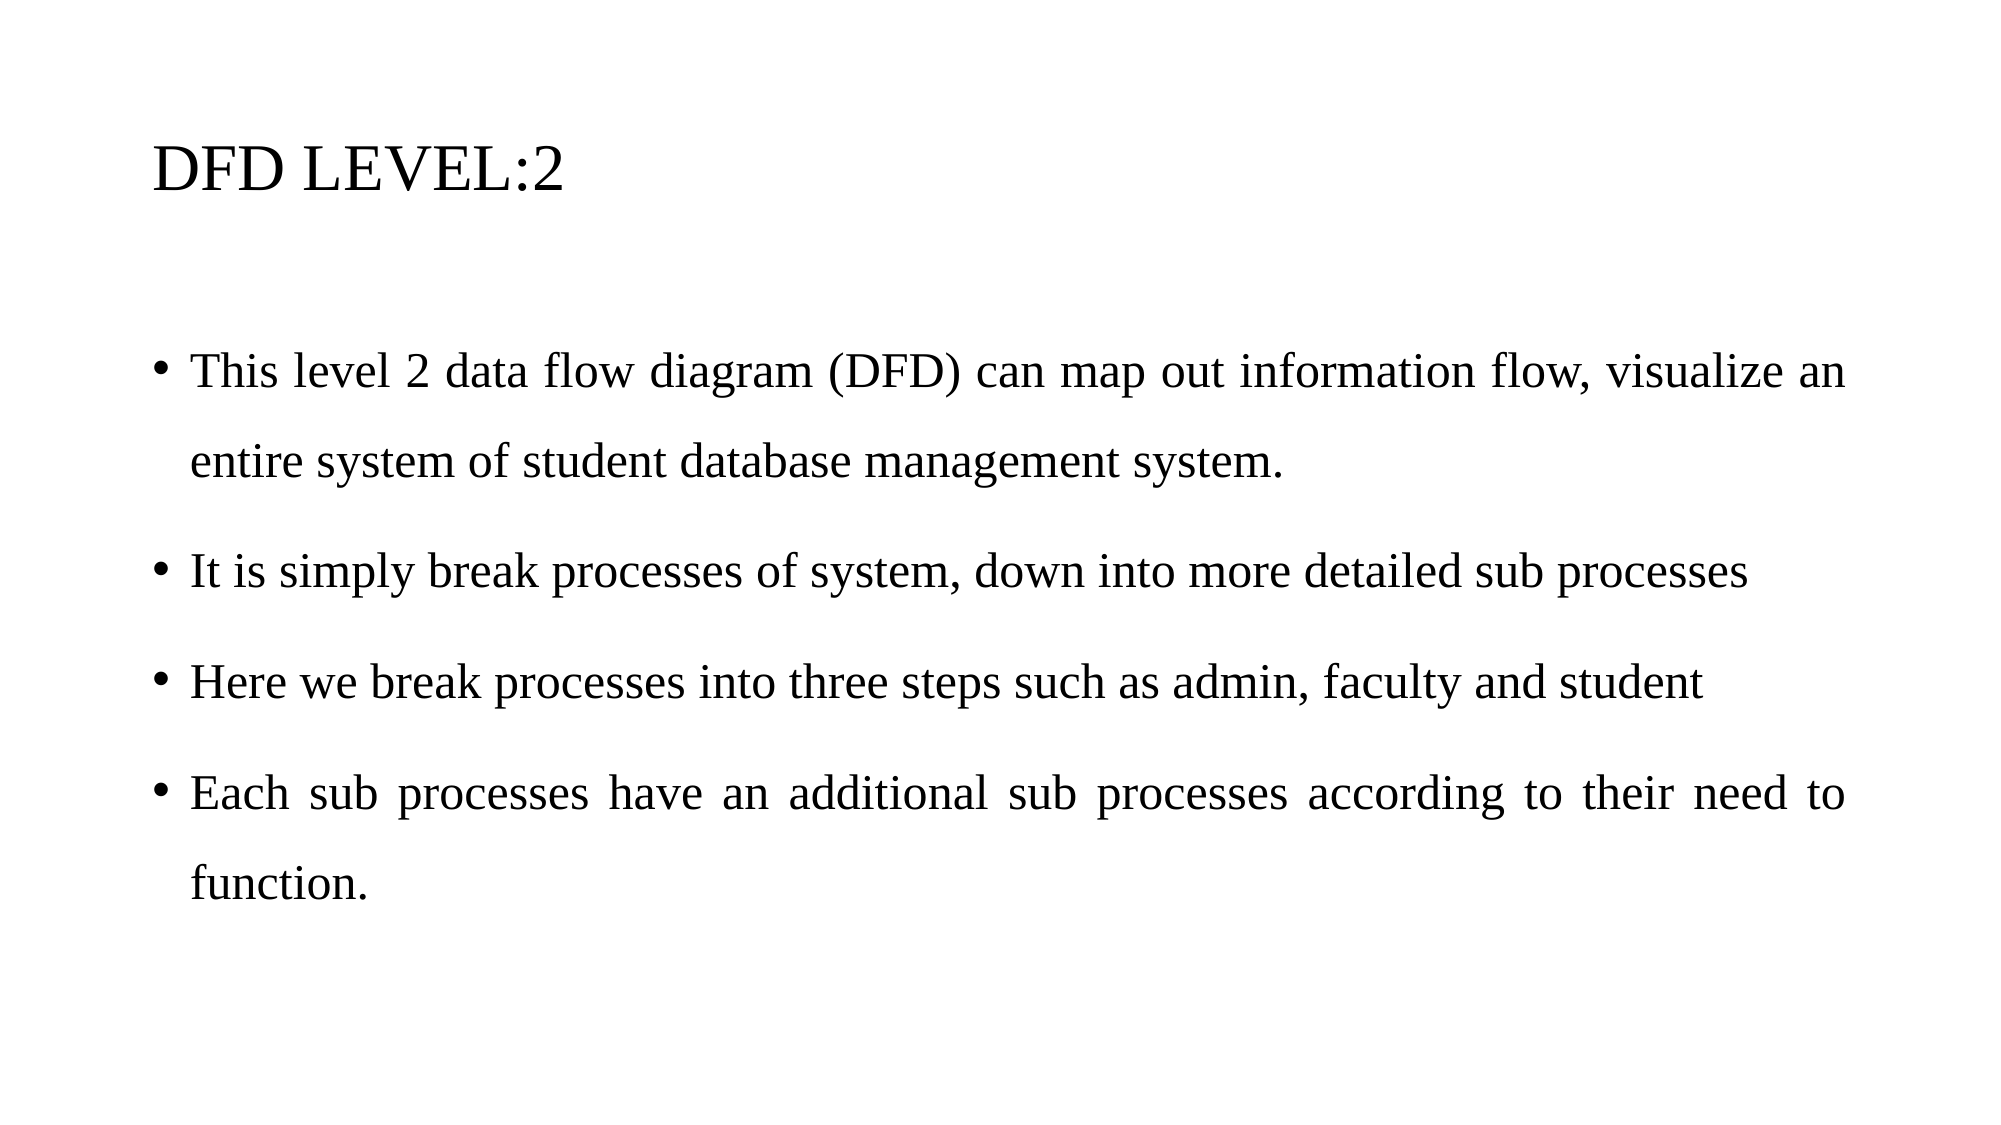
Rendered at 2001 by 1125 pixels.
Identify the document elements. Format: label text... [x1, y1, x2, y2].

list This level 2 data flow diagram (DFD) can map out information flow, visualize an entire system of student database management system. It is simply break processes of system, down into more detailed sub processes Here we break processes into three steps such as admin, faculty and student Each sub processes have an additional sub processes according to their need to function. [137, 299, 1863, 1014]
title DFD LEVEL:2 [137, 59, 1863, 278]
